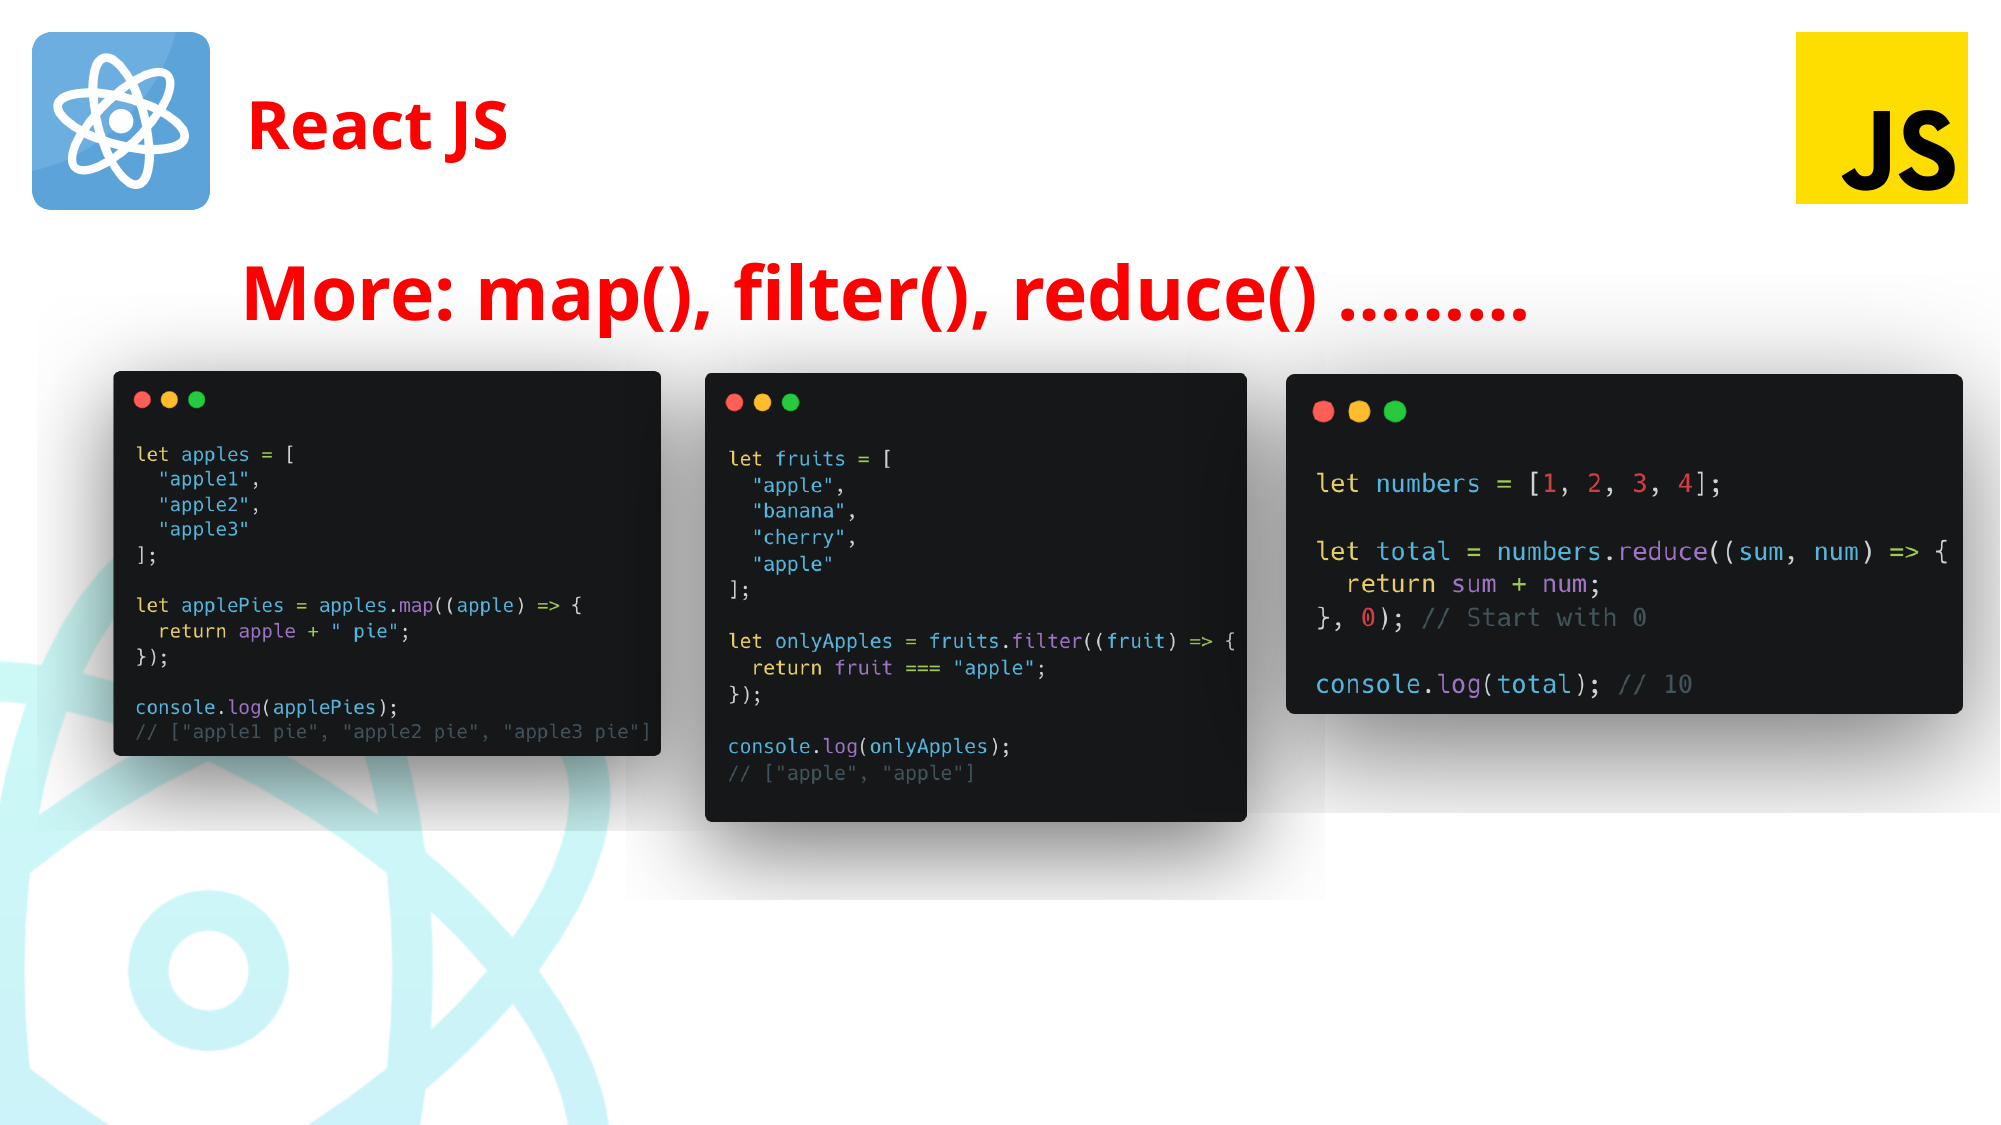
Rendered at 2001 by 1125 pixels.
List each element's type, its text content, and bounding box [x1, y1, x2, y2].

picture [32, 32, 210, 210]
title More: map(), filter(), reduce() ……… [225, 248, 1771, 293]
picture [1796, 32, 1968, 204]
picture [37, 273, 2000, 901]
